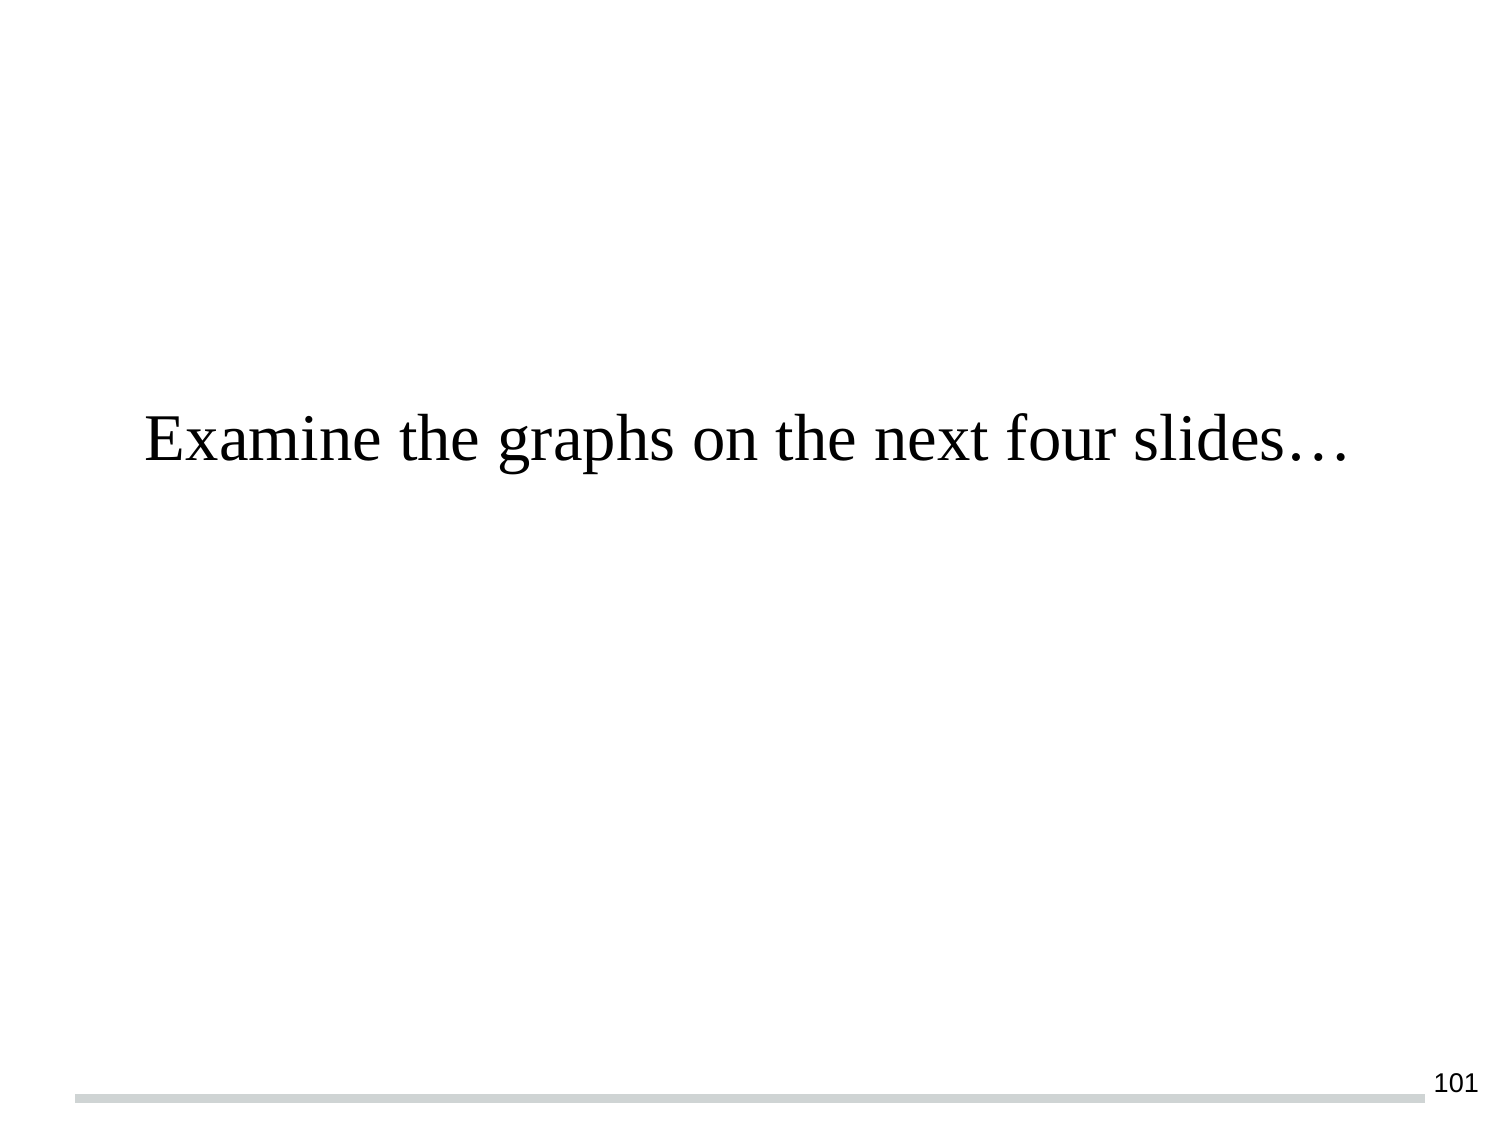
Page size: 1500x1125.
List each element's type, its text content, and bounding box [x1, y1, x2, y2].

slide_number ‹#› [1403, 1038, 1494, 1125]
list Examine the graphs on the next four slides… [75, 200, 1425, 1010]
